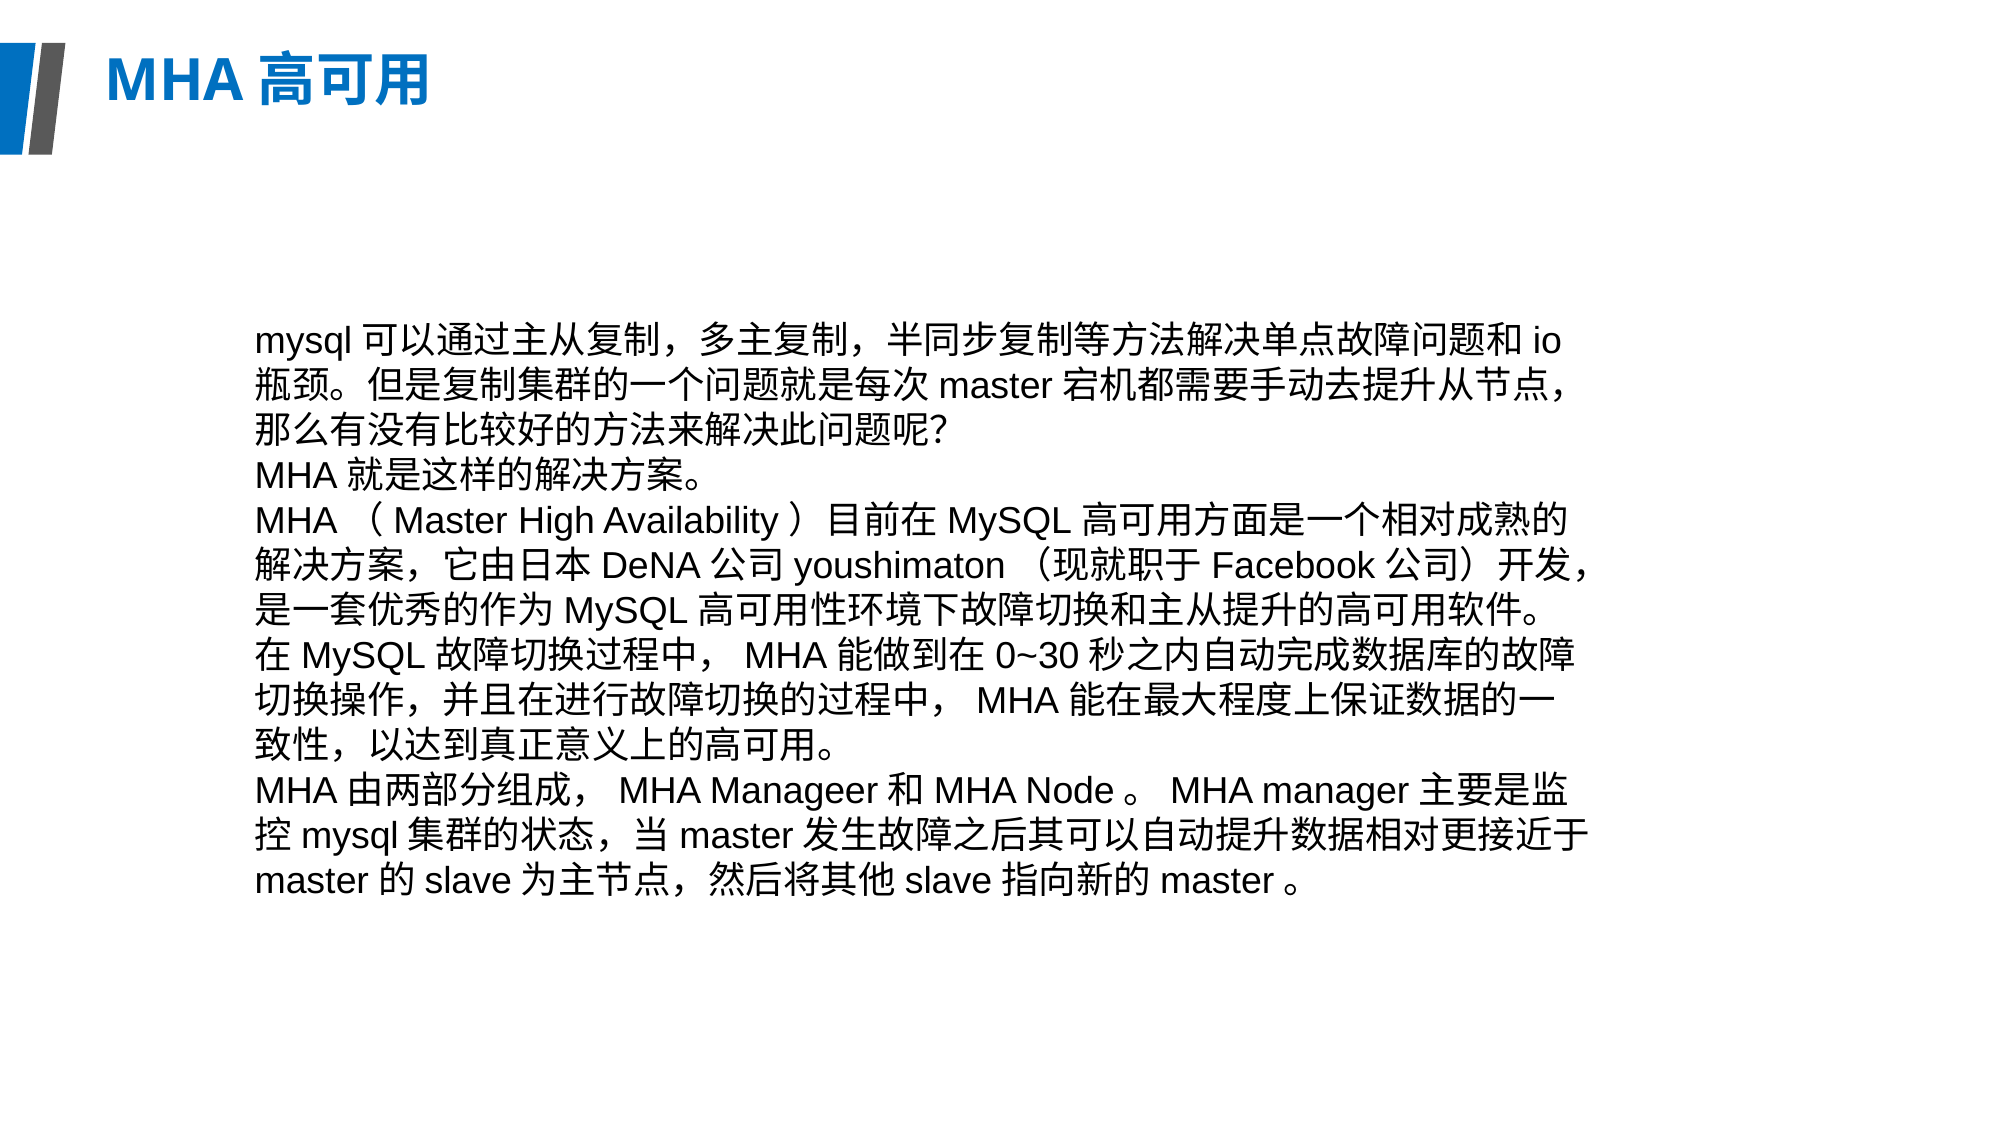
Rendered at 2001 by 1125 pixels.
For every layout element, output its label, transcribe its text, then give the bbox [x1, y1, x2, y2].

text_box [0, 34, 477, 155]
text_box mysql可以通过主从复制，多主复制，半同步复制等方法解决单点故障问题和io瓶颈。但是复制集群的一个问题就是每次master宕机都需要手动去提升从节点，那么有没有比较好的方法来解决此问题呢？ MHA就是这样的解决方案。 MHA（Master High Availability）目前在MySQL高可用方面是一个相对成熟的解决方案，它由日本DeNA公司youshimaton（现就职于Facebook公司）开发，是一套优秀的作为MySQL高可用性环境下故障切换和主从提升的高可用软件。在MySQL故障切换过程中，MHA能做到在0~30秒之内自动完成数据库的故障切换操作，并且在进行故障切换的过程中，MHA能在最大程度上保证数据的一致性，以达到真正意义上的高可用。 MHA由两部分组成，MHA Manageer和MHA Node。MHA manager主要是监控mysql集群的状态，当master发生故障之后其可以自动提升数据相对更接近于master的slave为主节点，然后将其他slave指向新的master。 [239, 308, 1608, 909]
